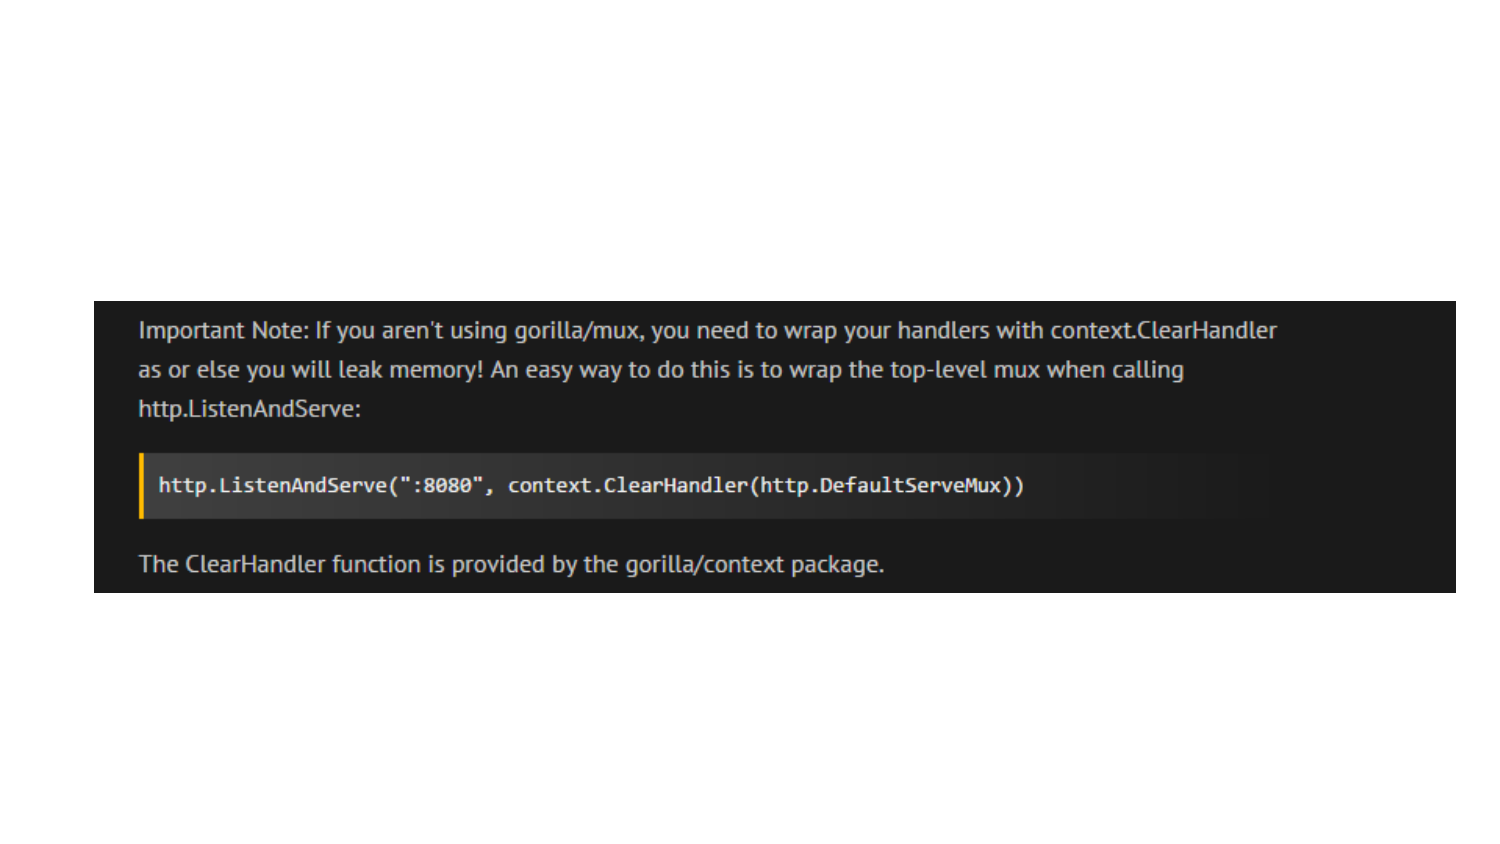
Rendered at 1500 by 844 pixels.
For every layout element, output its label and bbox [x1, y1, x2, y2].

picture [94, 301, 1456, 593]
